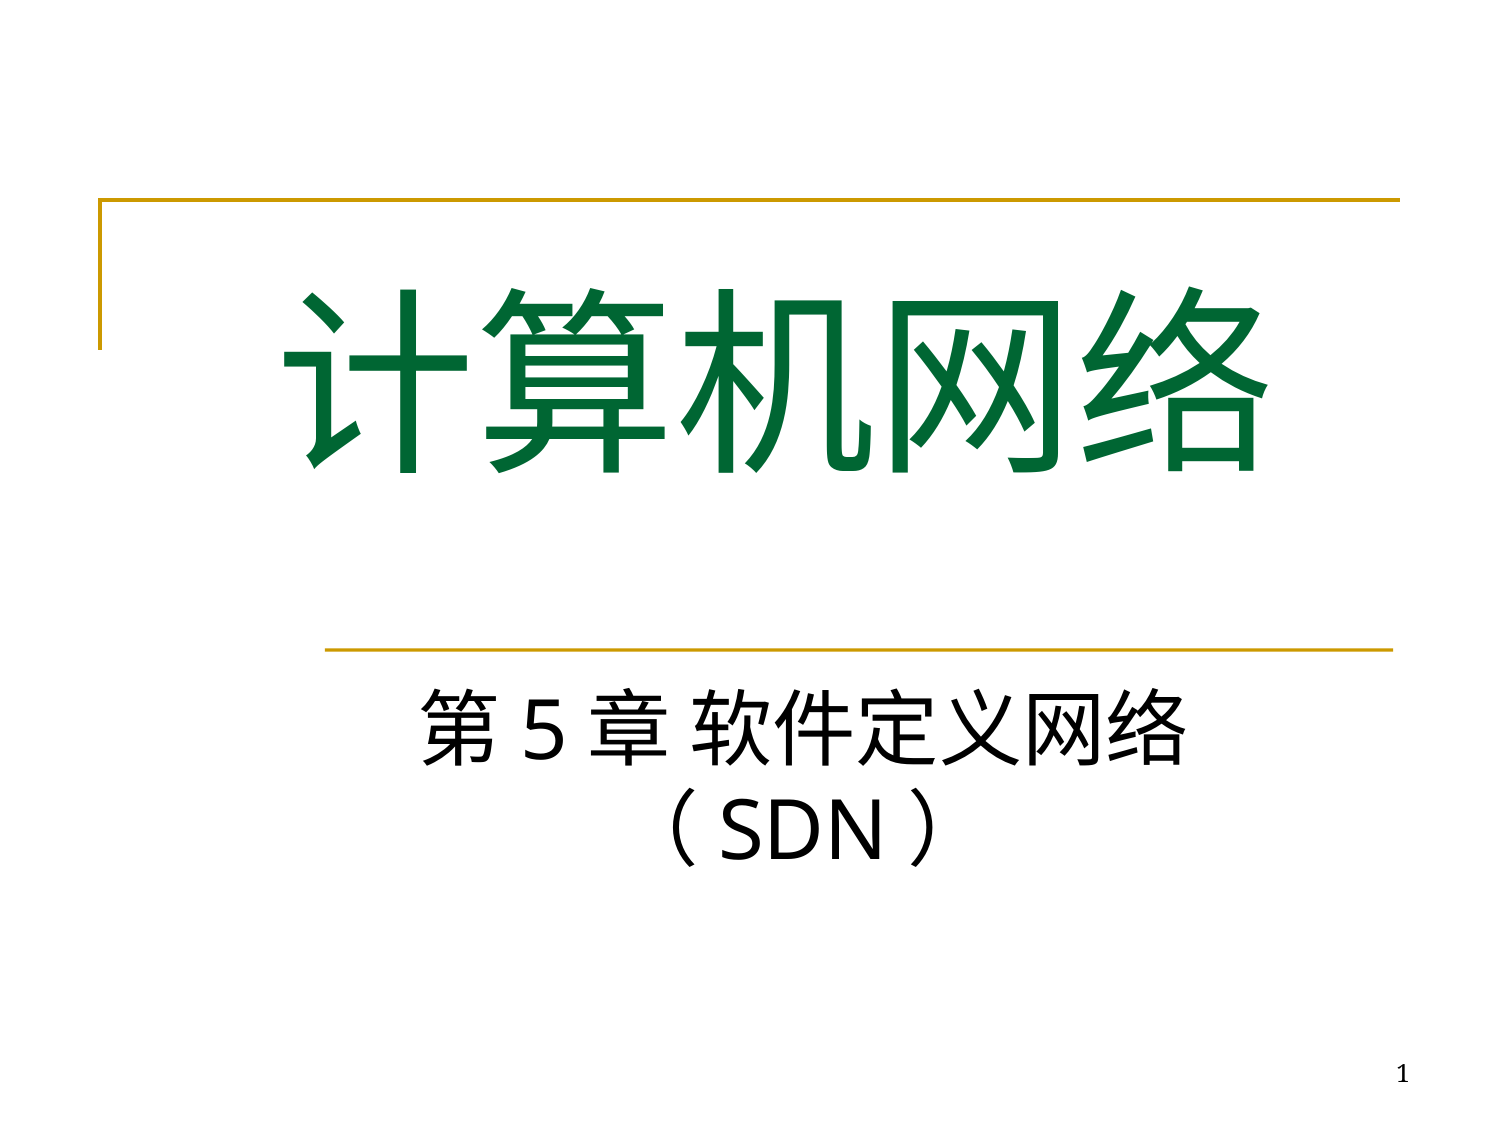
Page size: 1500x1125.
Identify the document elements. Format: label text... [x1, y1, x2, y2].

slide_number 1 [1074, 1024, 1425, 1100]
subtitle 第5章 软件定义网络（SDN） [265, 668, 1341, 957]
title 计算机网络 [150, 249, 1401, 538]
